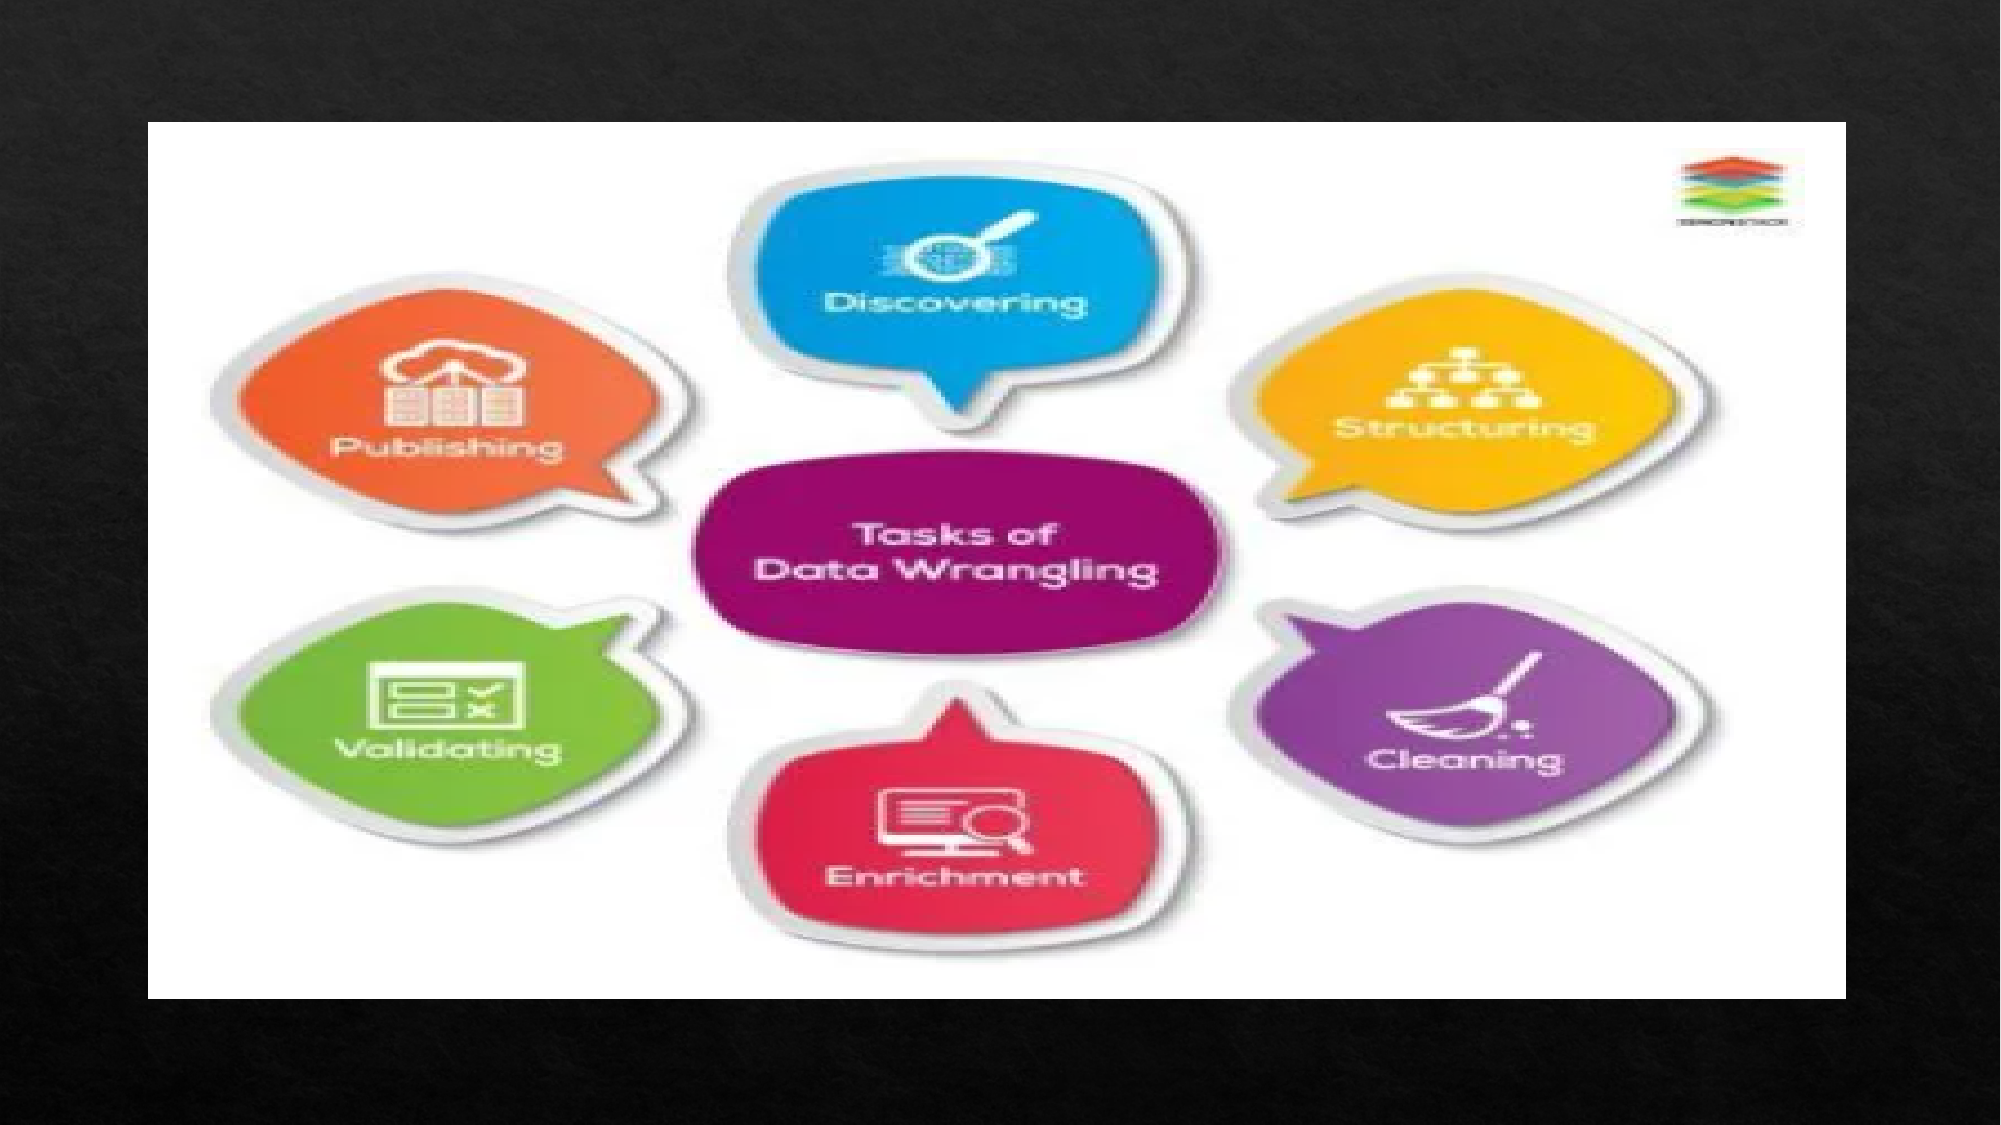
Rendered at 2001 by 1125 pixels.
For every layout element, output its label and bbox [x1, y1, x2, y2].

picture [148, 122, 1846, 999]
